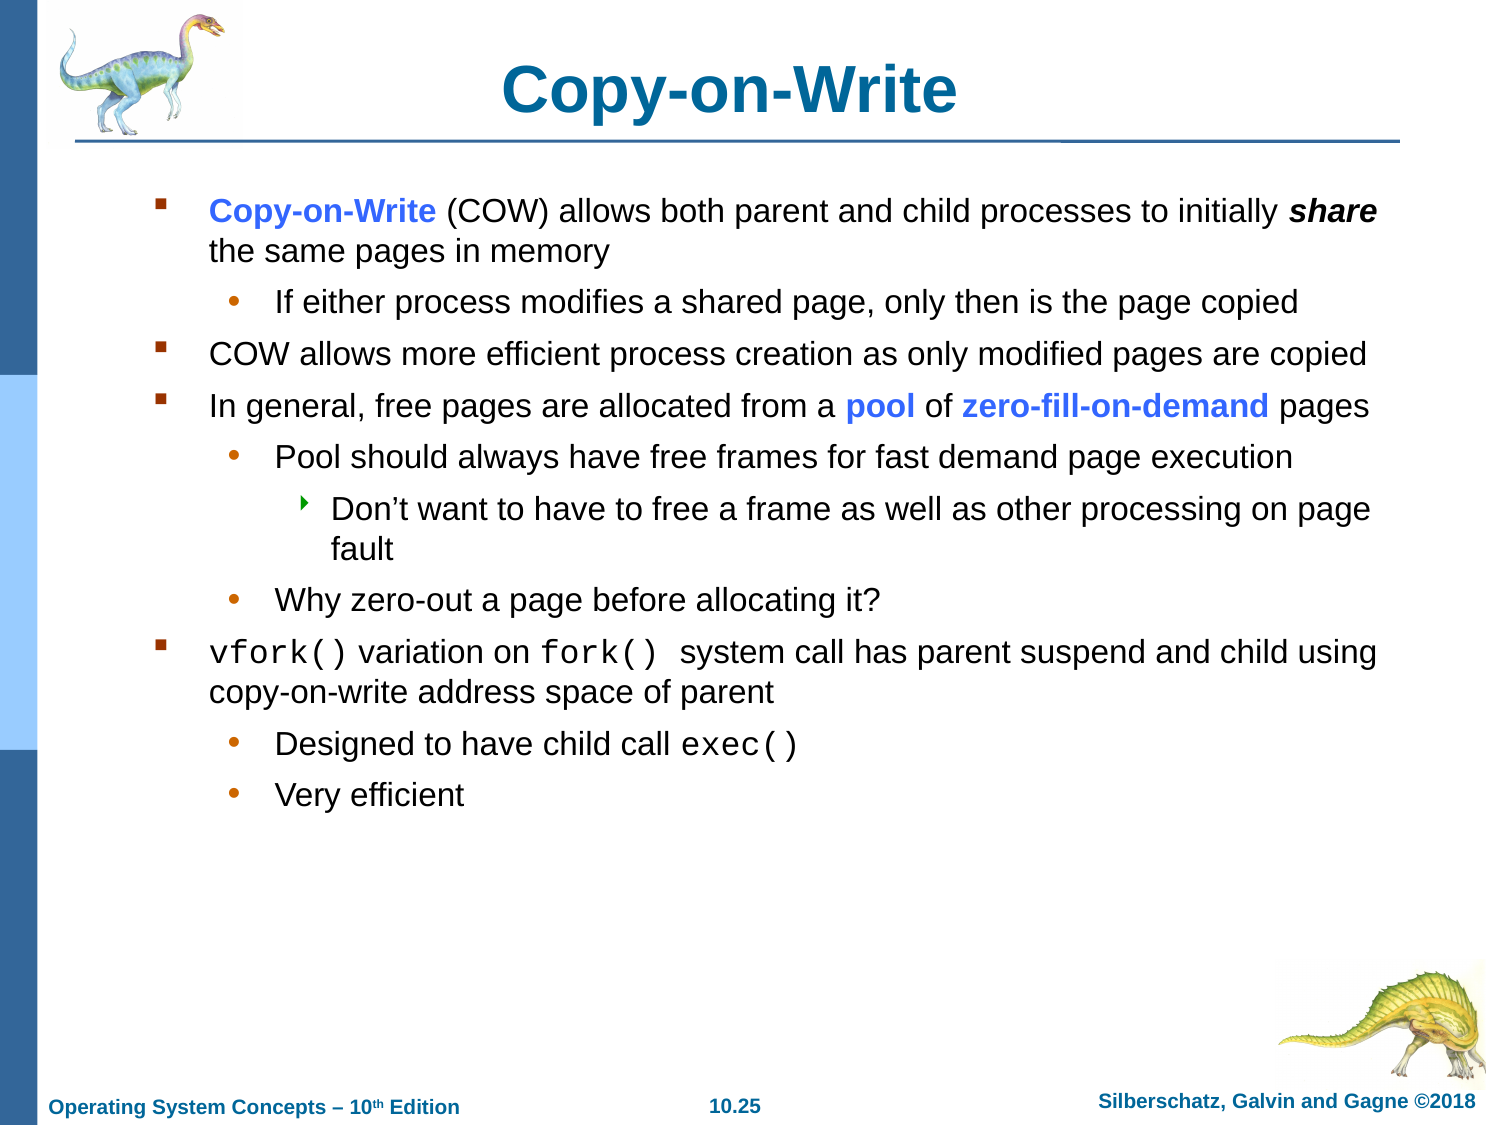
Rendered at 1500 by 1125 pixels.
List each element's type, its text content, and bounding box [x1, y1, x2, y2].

title Copy-on-Write [55, 38, 1406, 134]
list Copy-on-Write (COW) allows both parent and child processes to initially share the same pages in memory If either process modifies a shared page, only then is the page copied COW allows more efficient process creation as only modified pages are copied In general, free pages are allocated from a pool of zero-fill-on-demand pages Pool should always have free frames for fast demand page execution Don’t want to have to free a frame as well as other processing on page fault Why zero-out a page before allocating it? vfork() variation on fork() system call has parent suspend and child using copy-on-write address space of parent Designed to have child call exec() Very efficient [137, 181, 1406, 925]
picture [46, 0, 243, 149]
picture [1275, 959, 1486, 1090]
